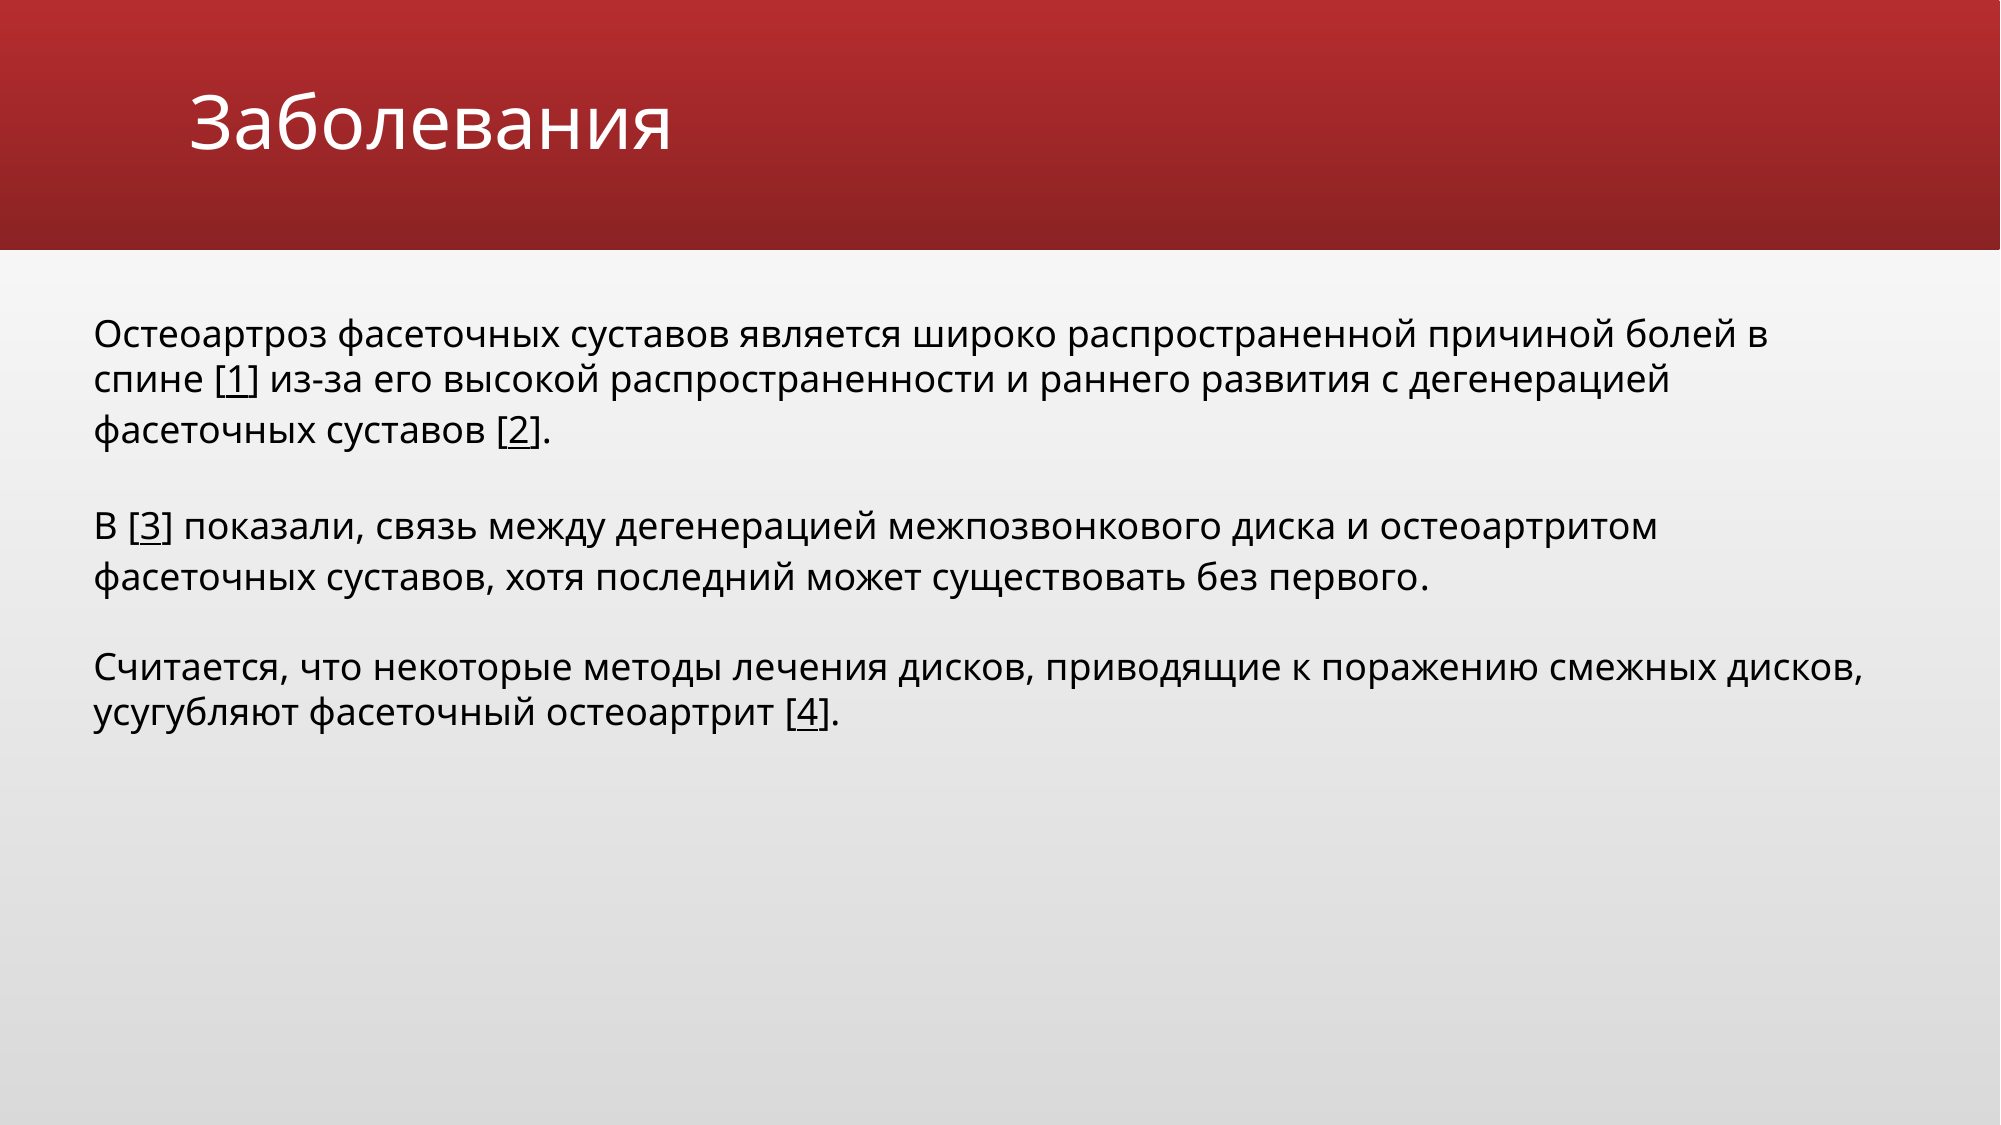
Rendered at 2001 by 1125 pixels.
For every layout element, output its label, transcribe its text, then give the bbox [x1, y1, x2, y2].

text_box Остеоартроз фасеточных суставов является широко распространенной причиной болей в спине [1] из-за его высокой распространенности и раннего развития с дегенерацией фасеточных суставов [2]. В [3] показали, связь между дегенерацией межпозвонкового диска и остеоартритом фасеточных суставов, хотя последний может существовать без первого. Считается, что некоторые методы лечения дисков, приводящие к поражению смежных дисков, усугубляют фасеточный остеоартрит [4]. [78, 302, 1884, 747]
title Заболевания [174, 16, 1825, 234]
